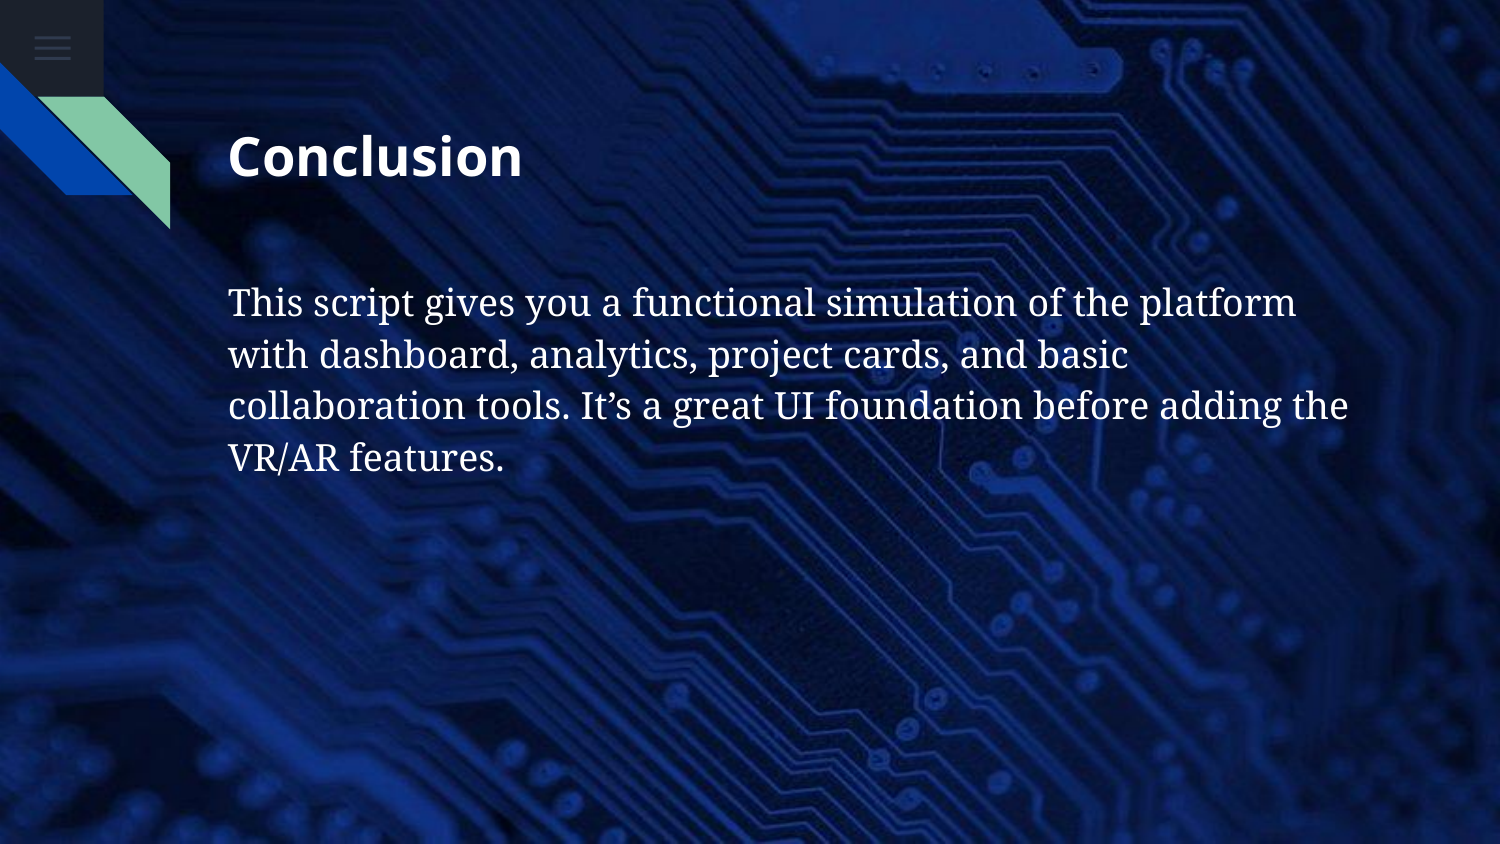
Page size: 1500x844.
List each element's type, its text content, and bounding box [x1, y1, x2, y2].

picture [0, 0, 1500, 844]
title Conclusion [212, 107, 1368, 257]
list This script gives you a functional simulation of the platform with dashboard, analytics, project cards, and basic collaboration tools. It’s a great UI foundation before adding the VR/AR features. [212, 257, 1368, 735]
